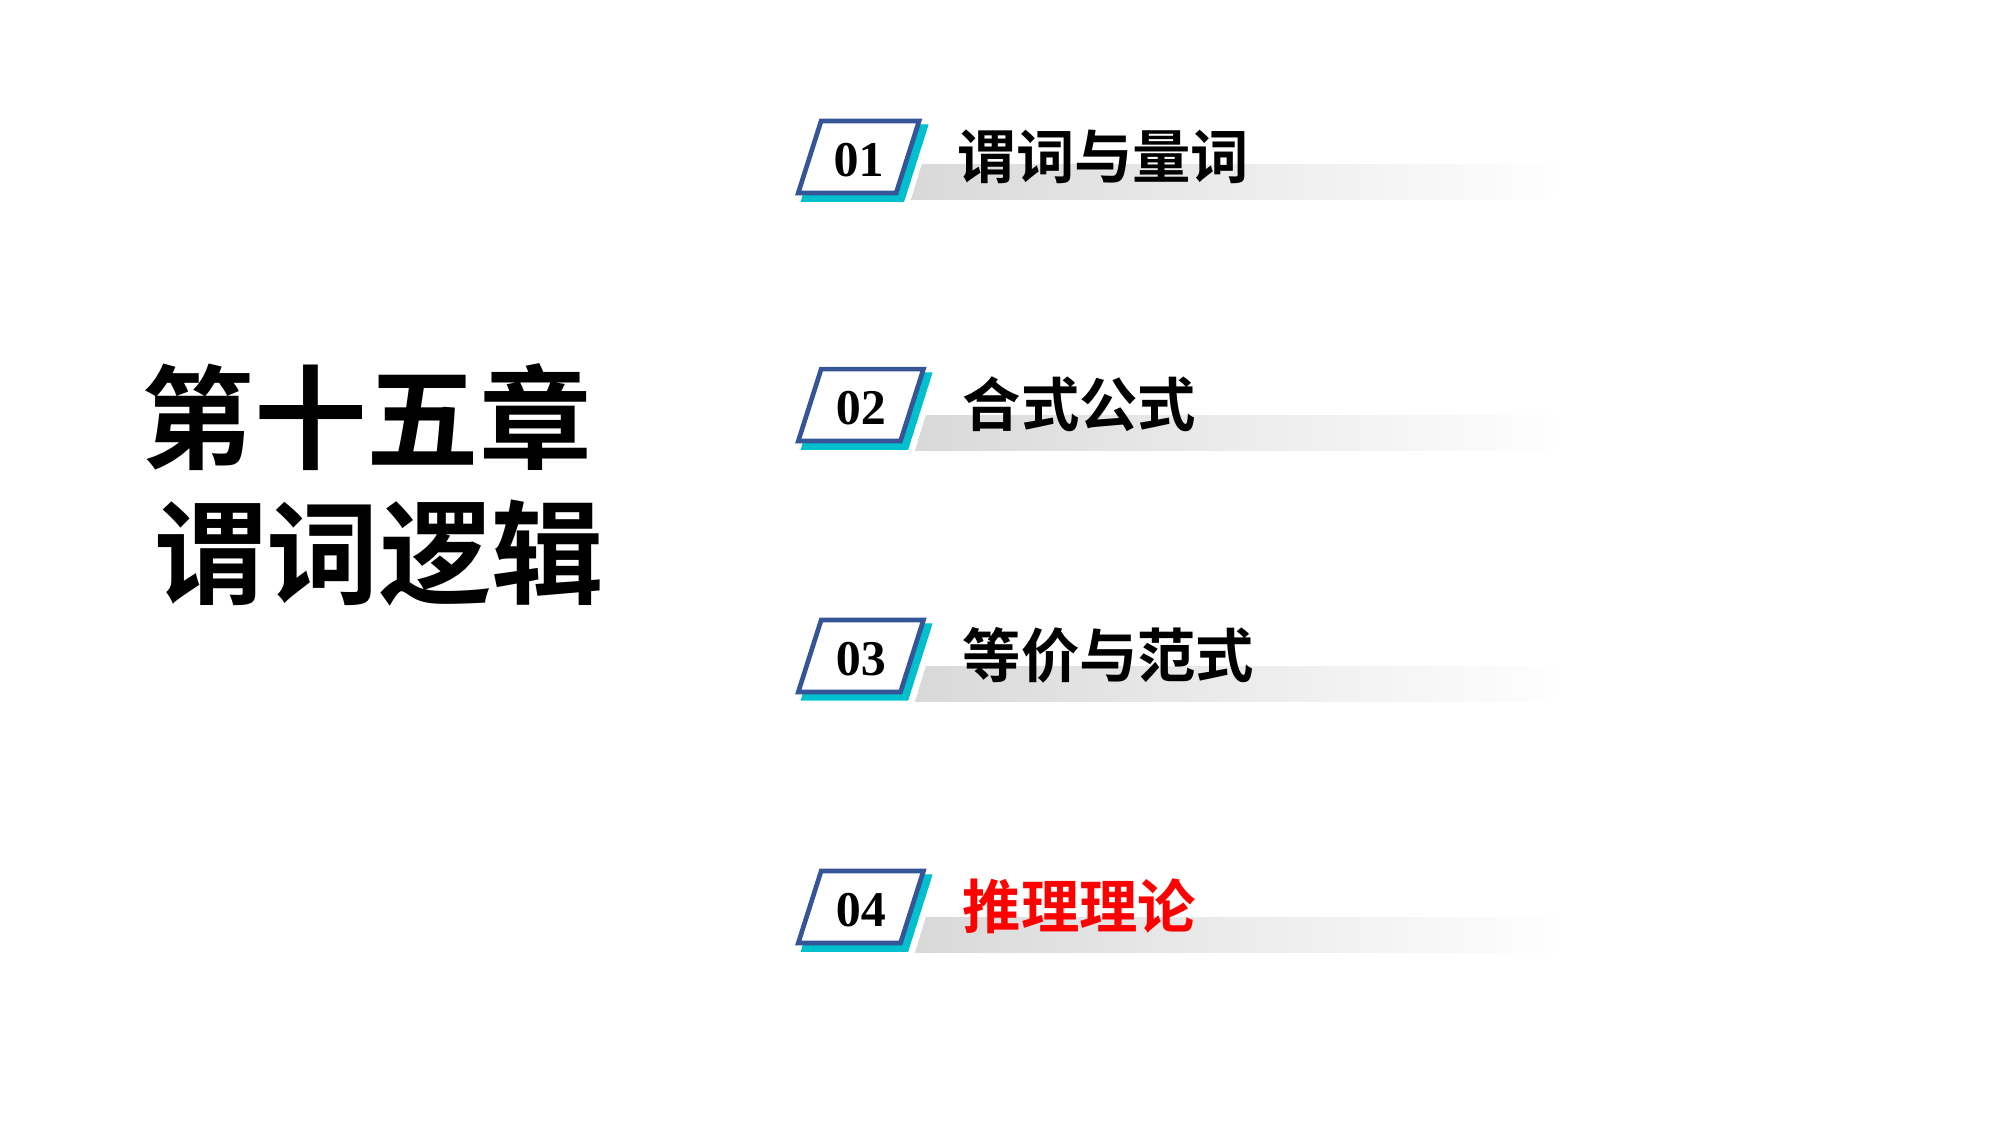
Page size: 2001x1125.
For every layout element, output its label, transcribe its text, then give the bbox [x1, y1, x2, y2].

text_box 第十五章 谓词逻辑 [32, 340, 727, 759]
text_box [797, 611, 1599, 703]
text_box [797, 360, 1599, 452]
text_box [797, 862, 1599, 954]
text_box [797, 112, 1649, 201]
